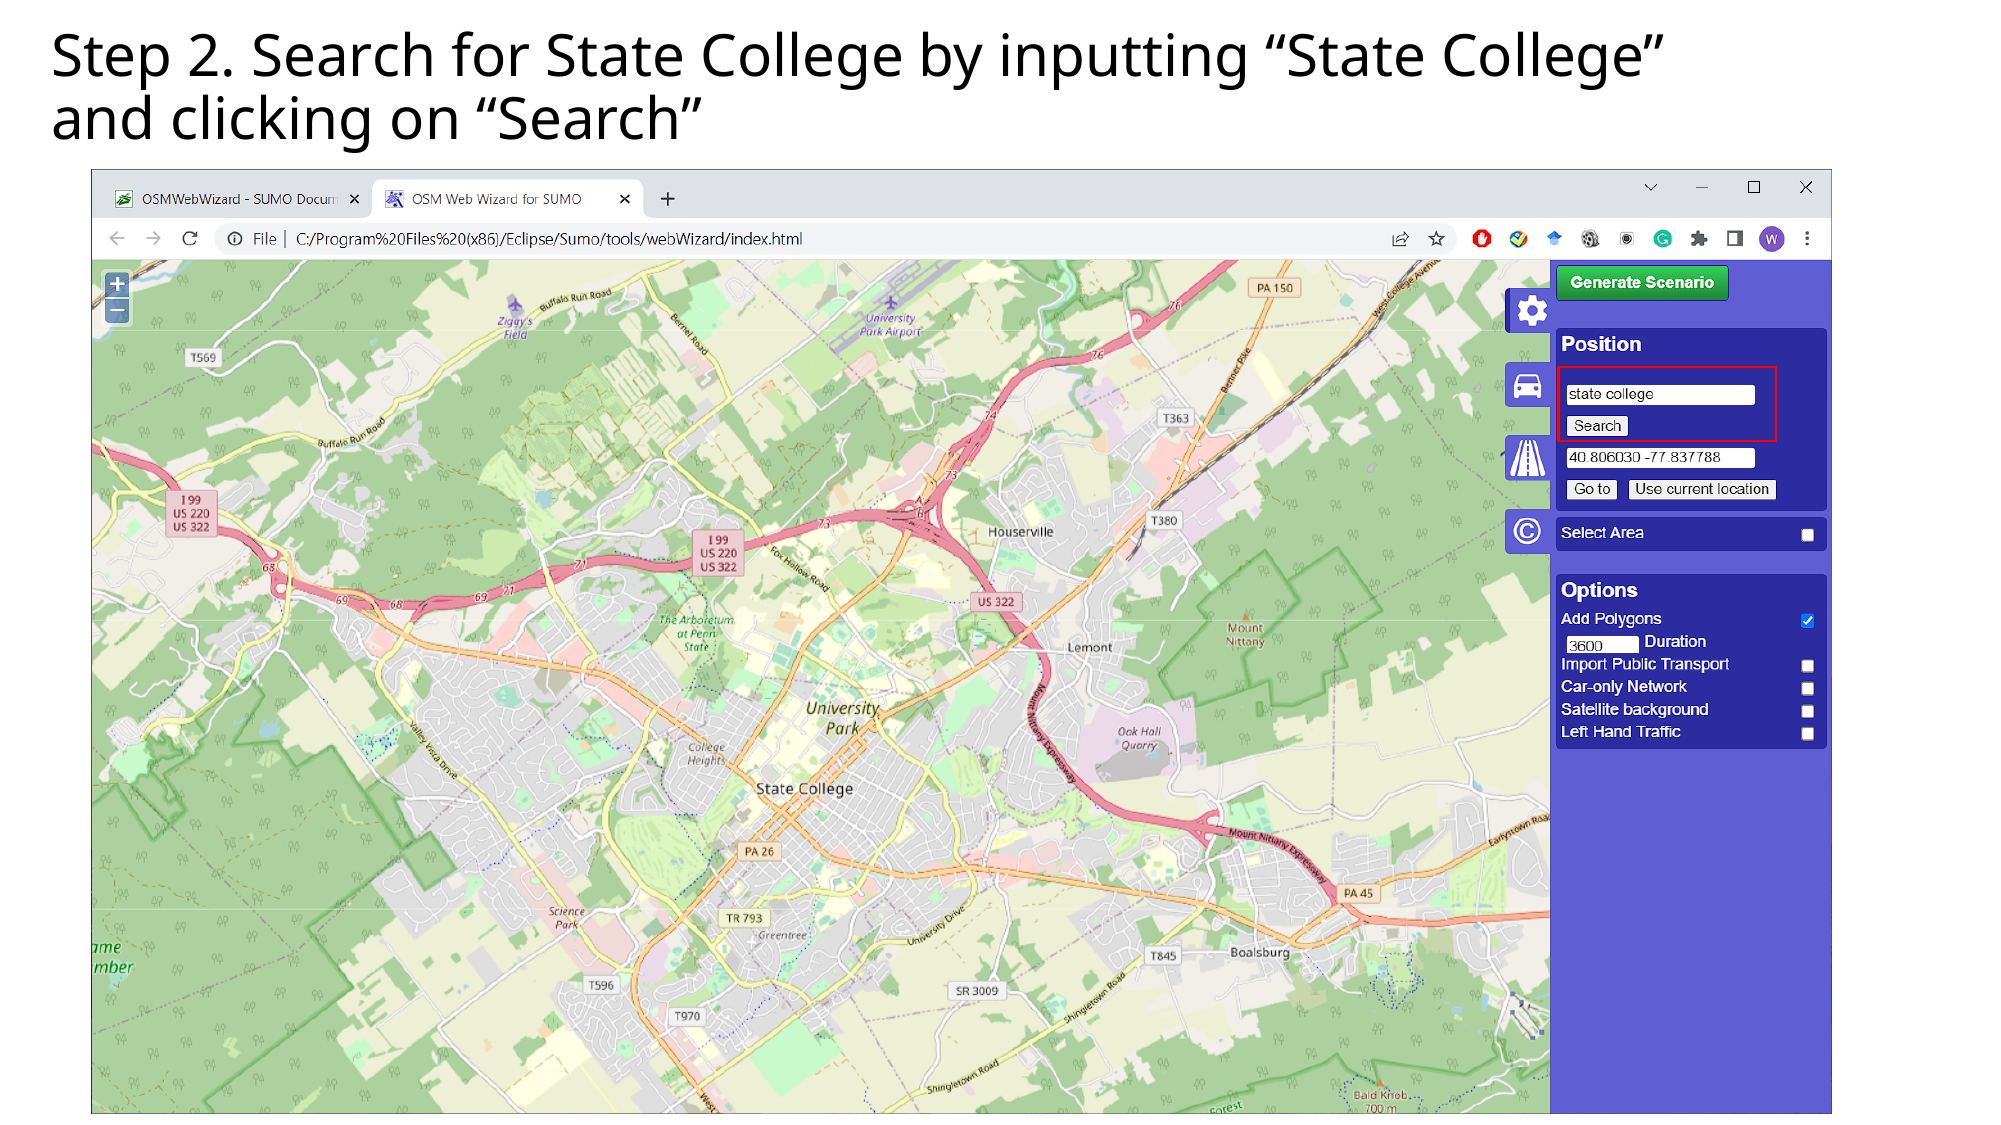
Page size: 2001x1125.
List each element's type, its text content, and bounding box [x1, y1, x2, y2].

picture [91, 169, 1832, 1114]
title Step 2. Search for State College by inputting “State College” and clicking on “Search” [35, 9, 1761, 170]
